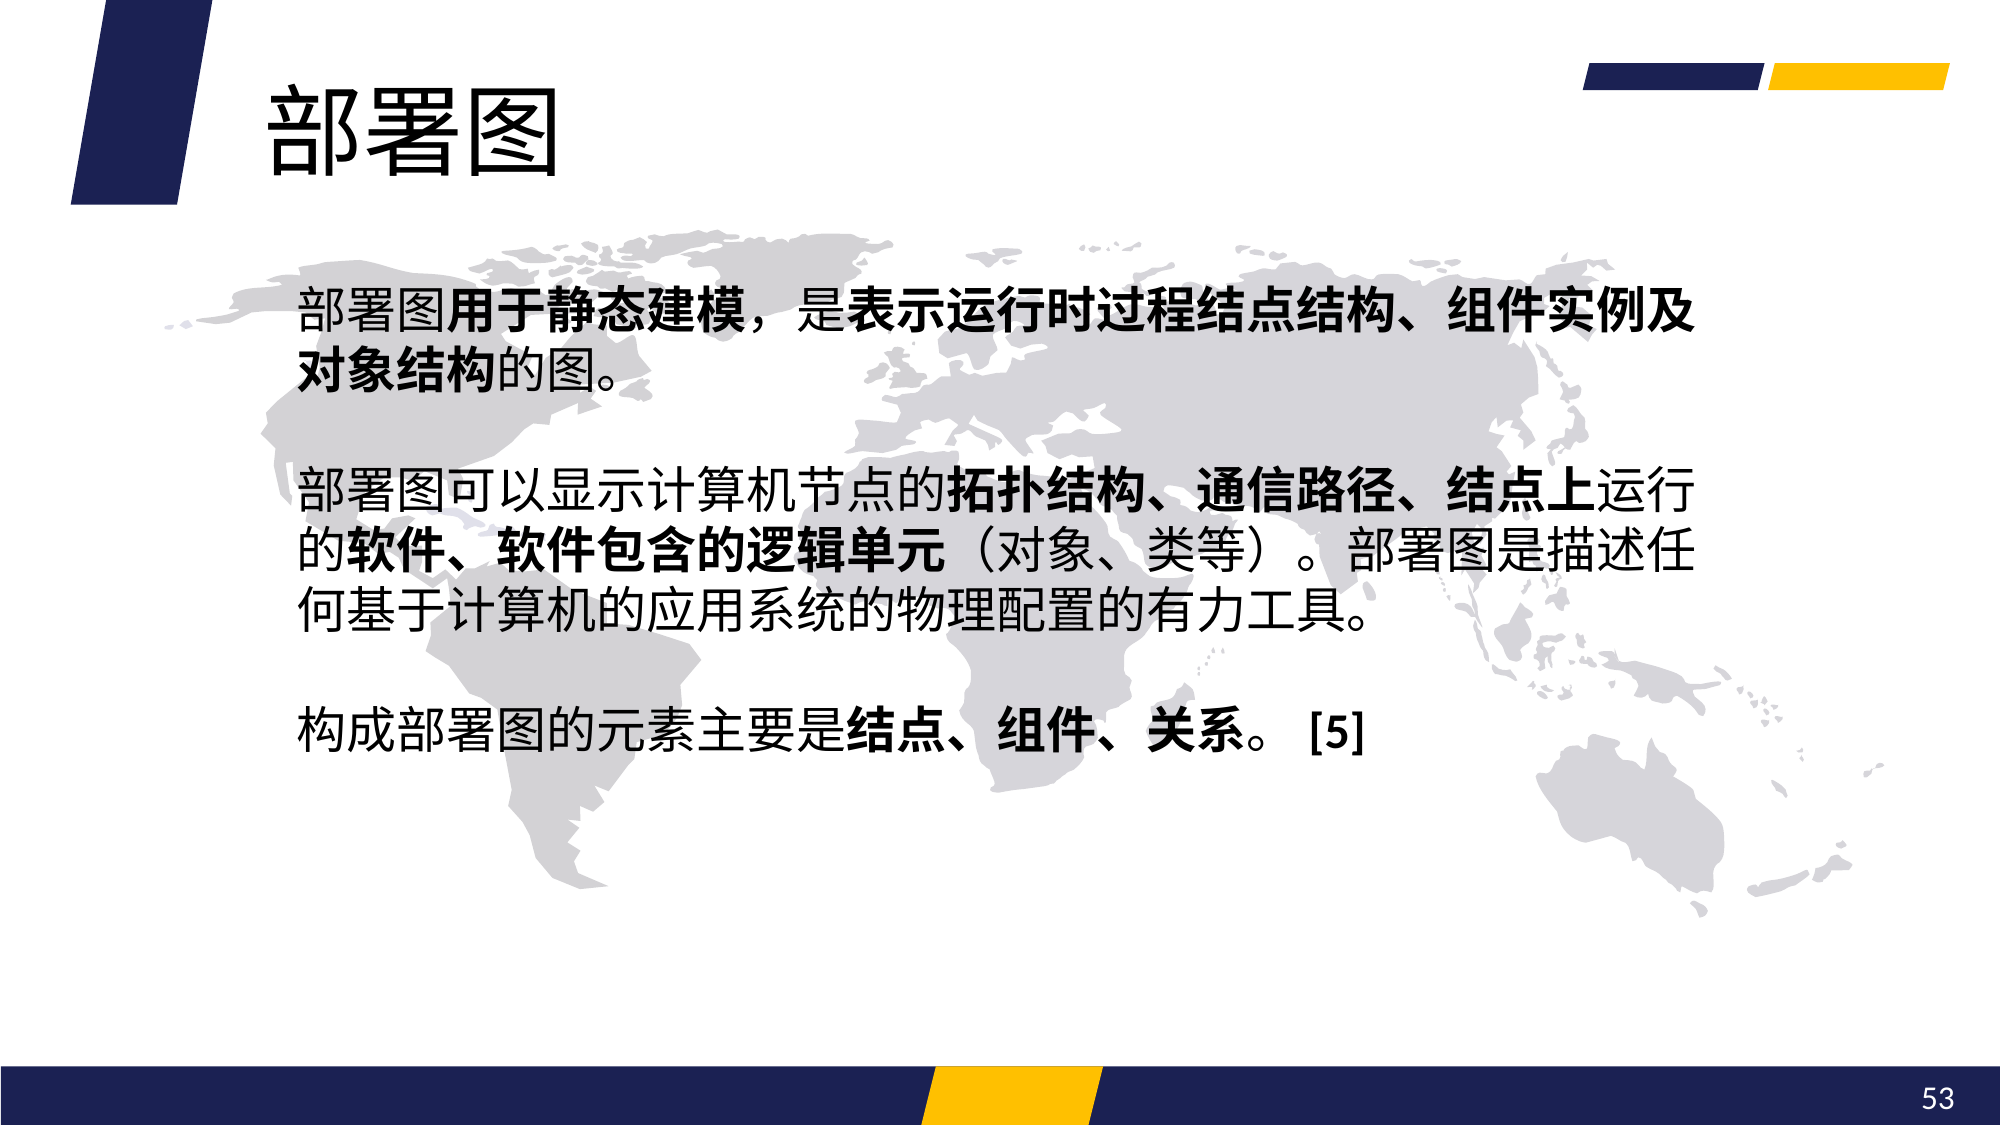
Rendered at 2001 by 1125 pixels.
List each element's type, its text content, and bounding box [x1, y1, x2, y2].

slide_number 53 [1503, 1065, 1970, 1125]
text_box [1091, 1064, 2000, 1125]
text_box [163, 229, 1885, 918]
text_box [68, 0, 215, 207]
text_box 部署图 [244, 58, 2000, 199]
text_box [0, 1064, 935, 1125]
text_box [919, 1064, 1106, 1125]
